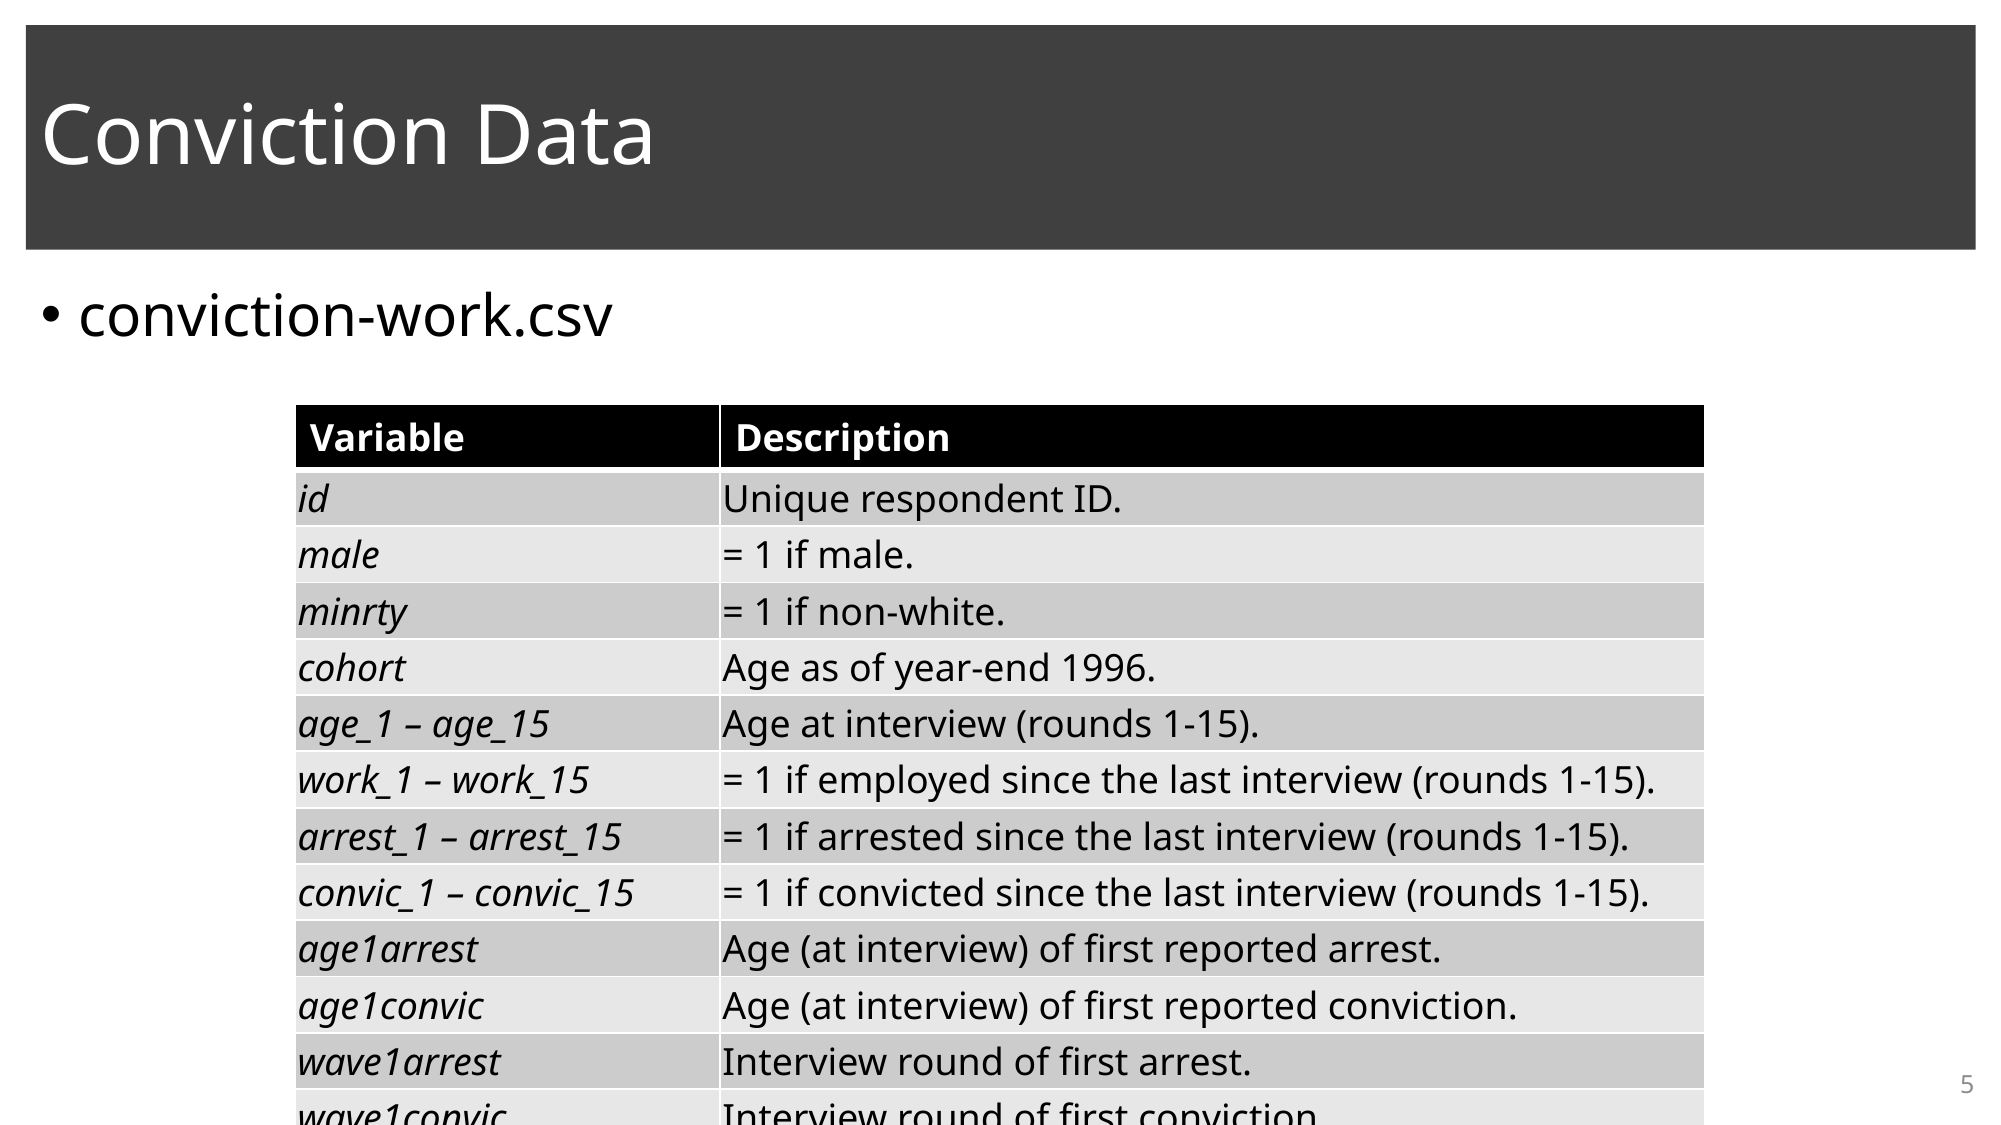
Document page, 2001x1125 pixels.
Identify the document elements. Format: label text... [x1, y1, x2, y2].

table_cell = 1 if male. [721, 527, 1704, 582]
table_cell id [296, 473, 719, 525]
table_cell Unique respondent ID. [721, 473, 1704, 525]
title Conviction Data [25, 25, 1976, 250]
table_cell = 1 if non-white. [721, 583, 1704, 638]
table_header Description [721, 405, 1704, 467]
table_cell Interview round of first arrest. [721, 1034, 1704, 1088]
table_cell wave1convic [296, 1090, 719, 1125]
table_cell convic_1 – convic_15 [296, 865, 719, 919]
table_cell male [296, 527, 719, 582]
table_cell Interview round of first conviction. [721, 1090, 1704, 1125]
table_cell arrest_1 – arrest_15 [296, 809, 719, 863]
table_cell Age (at interview) of first reported conviction. [721, 977, 1704, 1032]
table_cell Age as of year-end 1996. [721, 640, 1704, 694]
table_cell = 1 if arrested since the last interview (rounds 1-15). [721, 809, 1704, 863]
table_cell age_1 – age_15 [296, 696, 719, 750]
list conviction-work.csv [25, 270, 1976, 1100]
table_cell Age at interview (rounds 1-15). [721, 696, 1704, 750]
slide_number 5 [1706, 1055, 1990, 1116]
table_cell age1convic [296, 977, 719, 1032]
table_cell work_1 – work_15 [296, 752, 719, 807]
table_cell wave1arrest [296, 1034, 719, 1088]
table_cell minrty [296, 583, 719, 638]
table_cell Age (at interview) of first reported arrest. [721, 921, 1704, 976]
table_header Variable [296, 405, 719, 467]
table_cell = 1 if convicted since the last interview (rounds 1-15). [721, 865, 1704, 919]
table_cell cohort [296, 640, 719, 694]
table_cell = 1 if employed since the last interview (rounds 1-15). [721, 752, 1704, 807]
table_cell age1arrest [296, 921, 719, 976]
